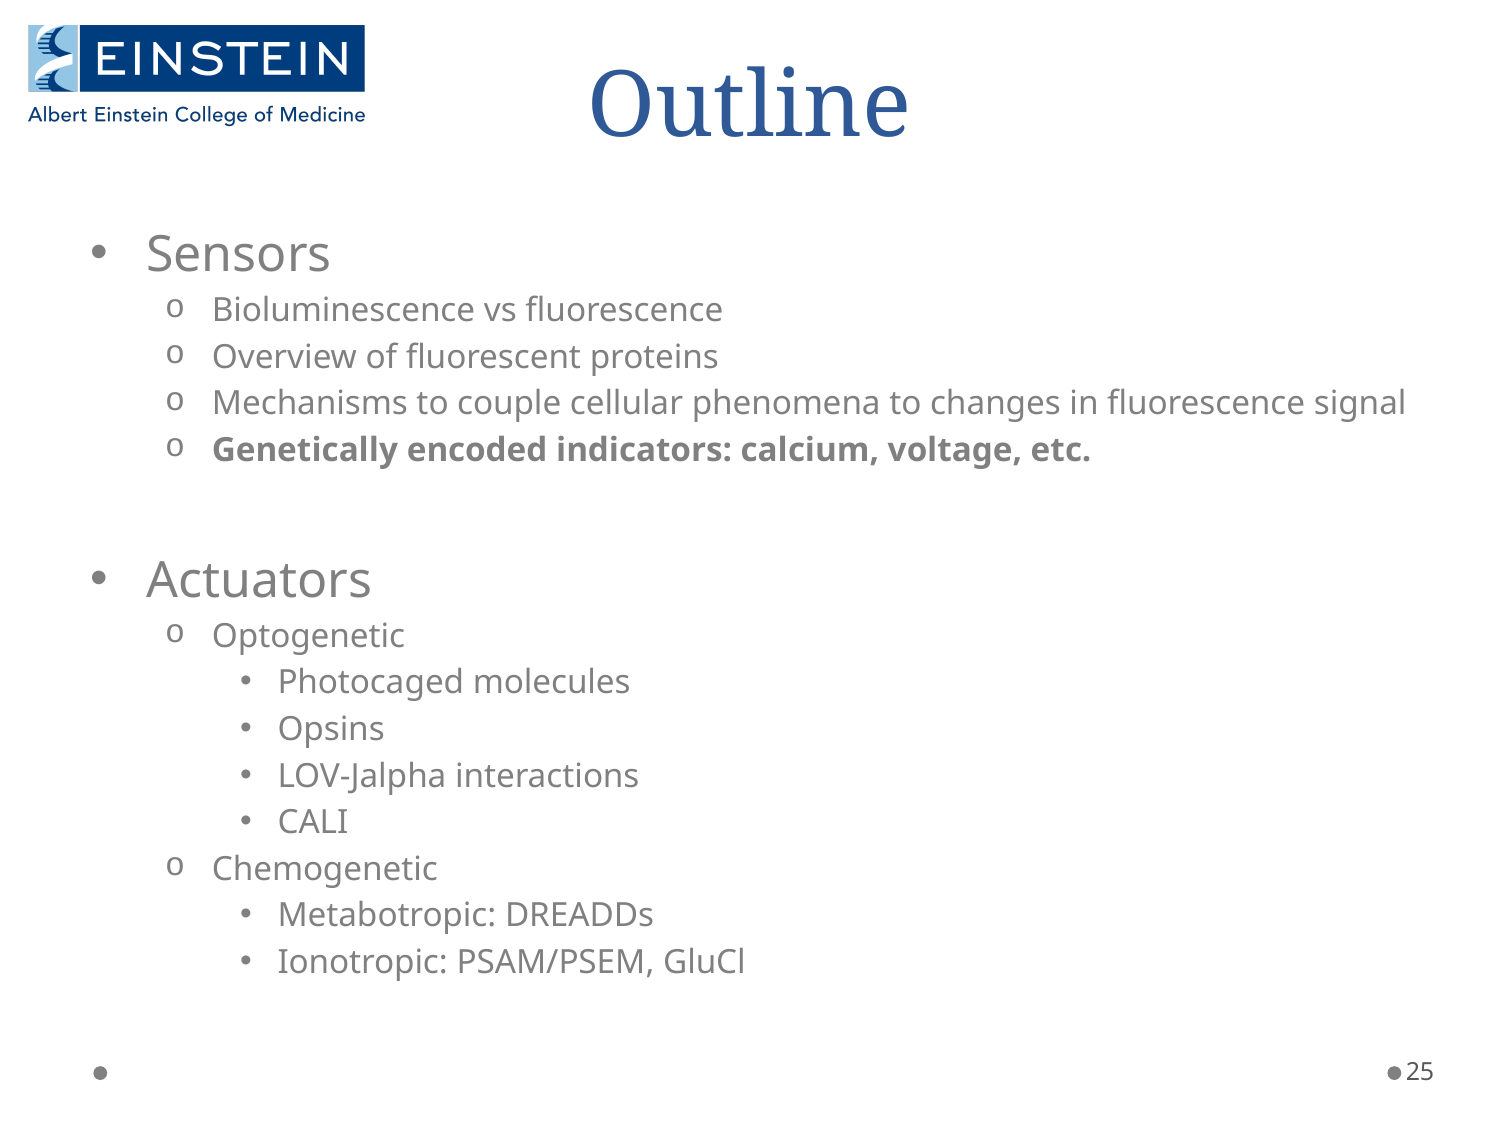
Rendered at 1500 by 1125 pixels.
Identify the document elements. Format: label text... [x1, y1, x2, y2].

slide_number 25 [1401, 1042, 1494, 1103]
list Sensors Bioluminescence vs fluorescence Overview of fluorescent proteins Mechanisms to couple cellular phenomena to changes in fluorescence signal Genetically encoded indicators: calcium, voltage, etc. Actuators Optogenetic Photocaged molecules Opsins LOV-Jalpha interactions CALI Chemogenetic Metabotropic: DREADDs Ionotropic: PSAM/PSEM, GluCl [75, 214, 1425, 1005]
title Outline [0, 0, 1500, 163]
picture [28, 25, 366, 127]
